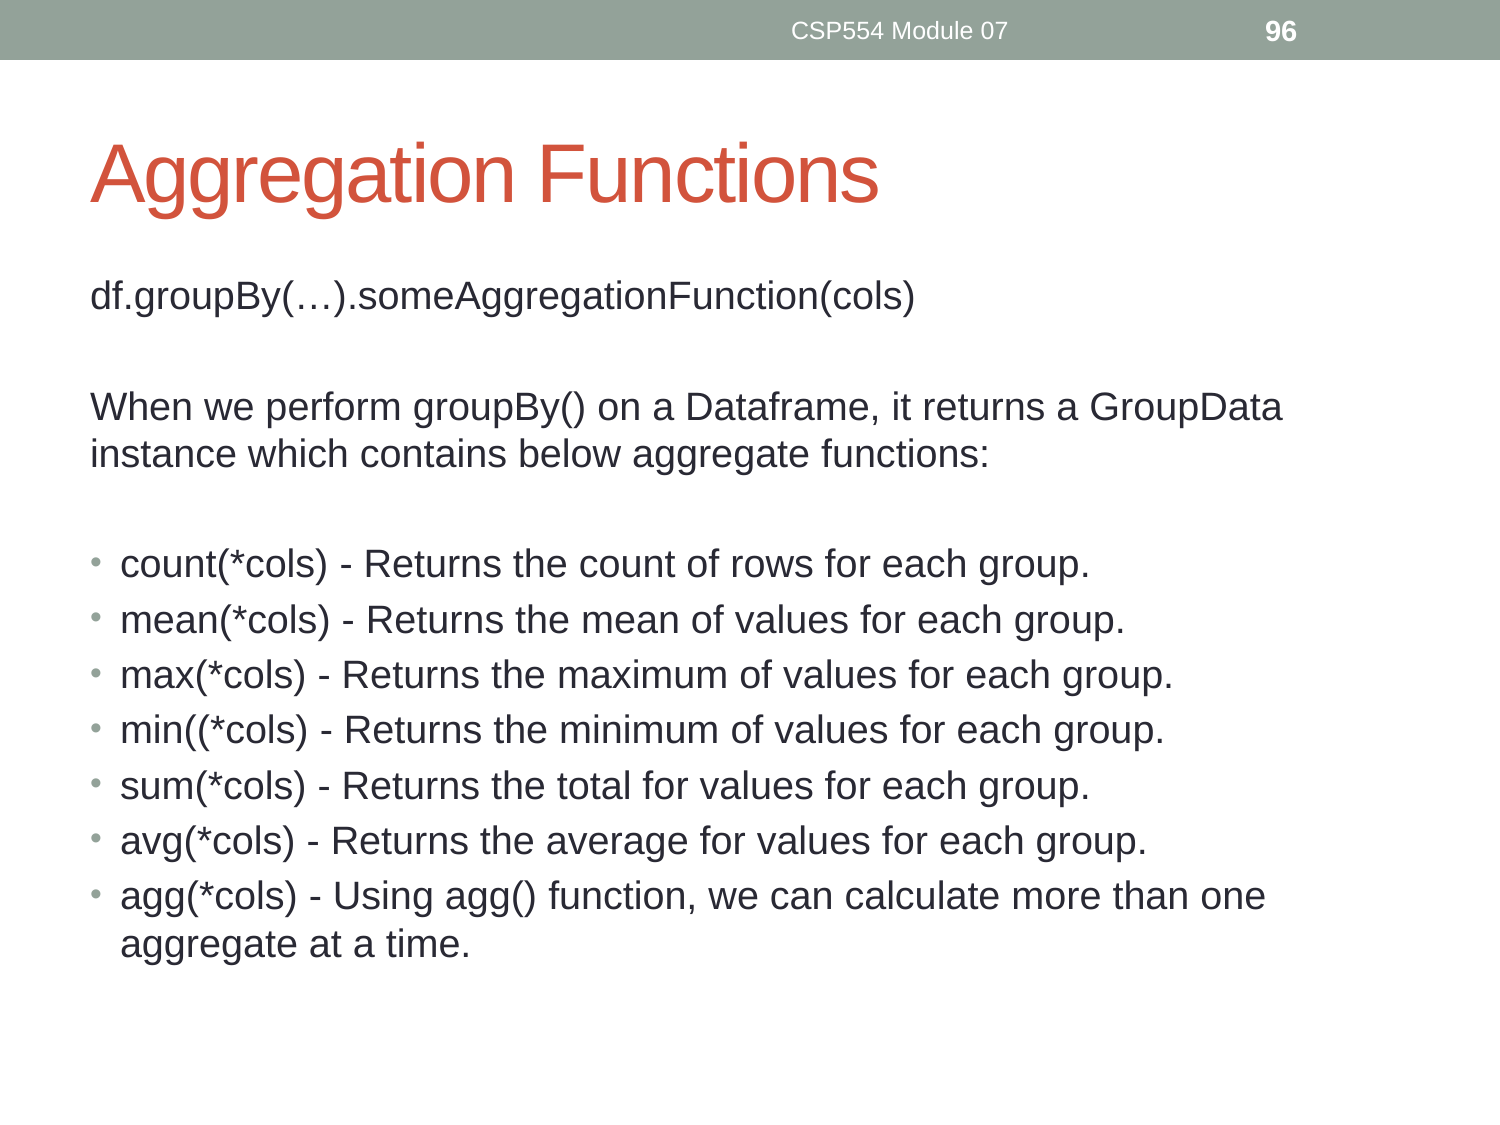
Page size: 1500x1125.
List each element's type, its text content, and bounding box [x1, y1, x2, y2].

list df.groupBy(…).someAggregationFunction(cols) When we perform groupBy() on a Dataframe, it returns a GroupData instance which contains below aggregate functions: count(*cols) - Returns the count of rows for each group. mean(*cols) - Returns the mean of values for each group. max(*cols) - Returns the maximum of values for each group. min((*cols) - Returns the minimum of values for each group. sum(*cols) - Returns the total for values for each group. avg(*cols) - Returns the average for values for each group. agg(*cols) - Using agg() function, we can calculate more than one aggregate at a time. [75, 262, 1425, 1063]
footer CSP554 Module 07 [562, 3, 1238, 57]
slide_number 96 [1250, 3, 1425, 57]
title Aggregation Functions [75, 87, 1425, 250]
